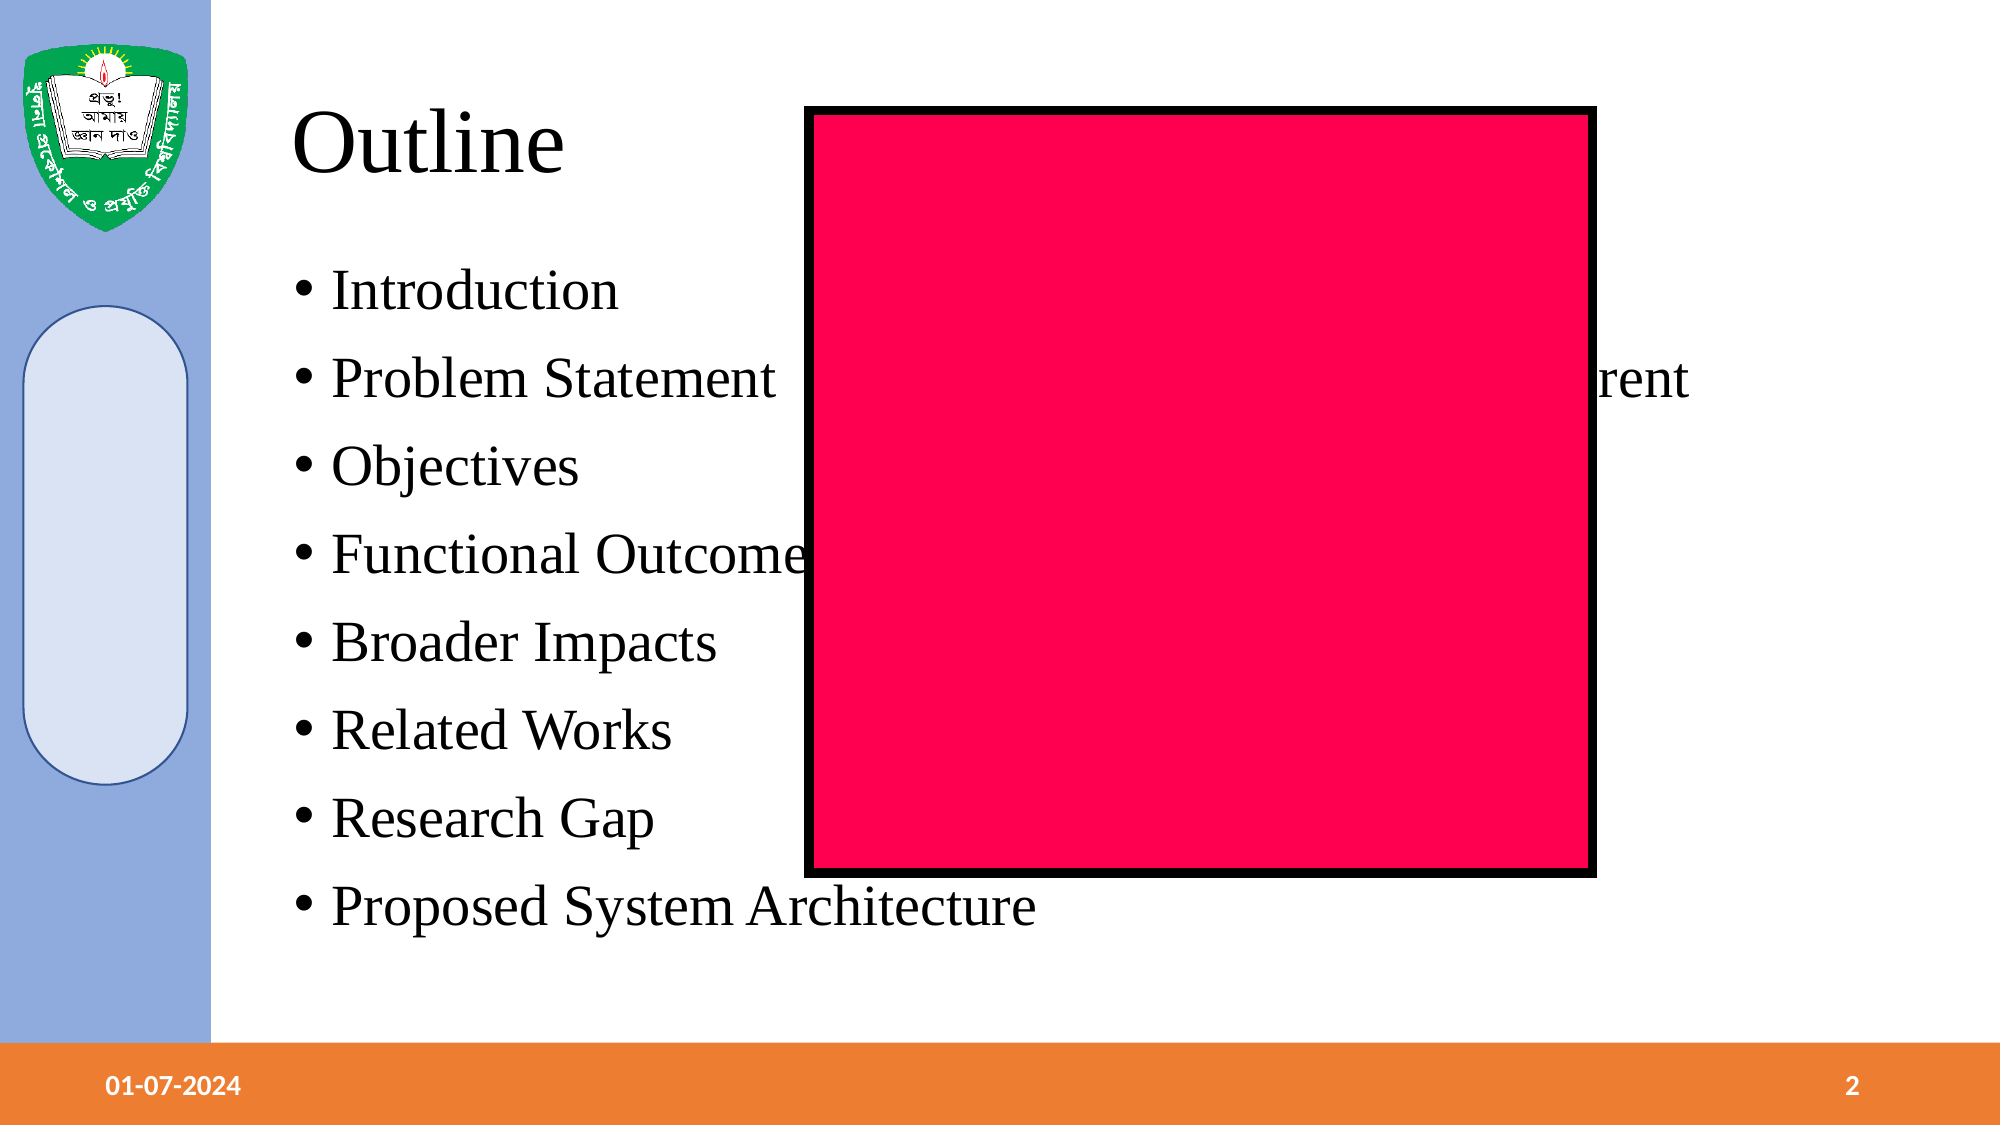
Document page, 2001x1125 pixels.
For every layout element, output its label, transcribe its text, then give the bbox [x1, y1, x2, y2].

text_box [808, 109, 1594, 874]
picture [23, 44, 188, 232]
title Outline [276, 34, 1875, 252]
list Introduction Problem Statement Objectives Functional Outcomes Broader Impacts Related Works Research Gap Proposed System Architecture Simulation Results Comparison of Different Systems Conclusion Future Works References [278, 251, 1875, 980]
